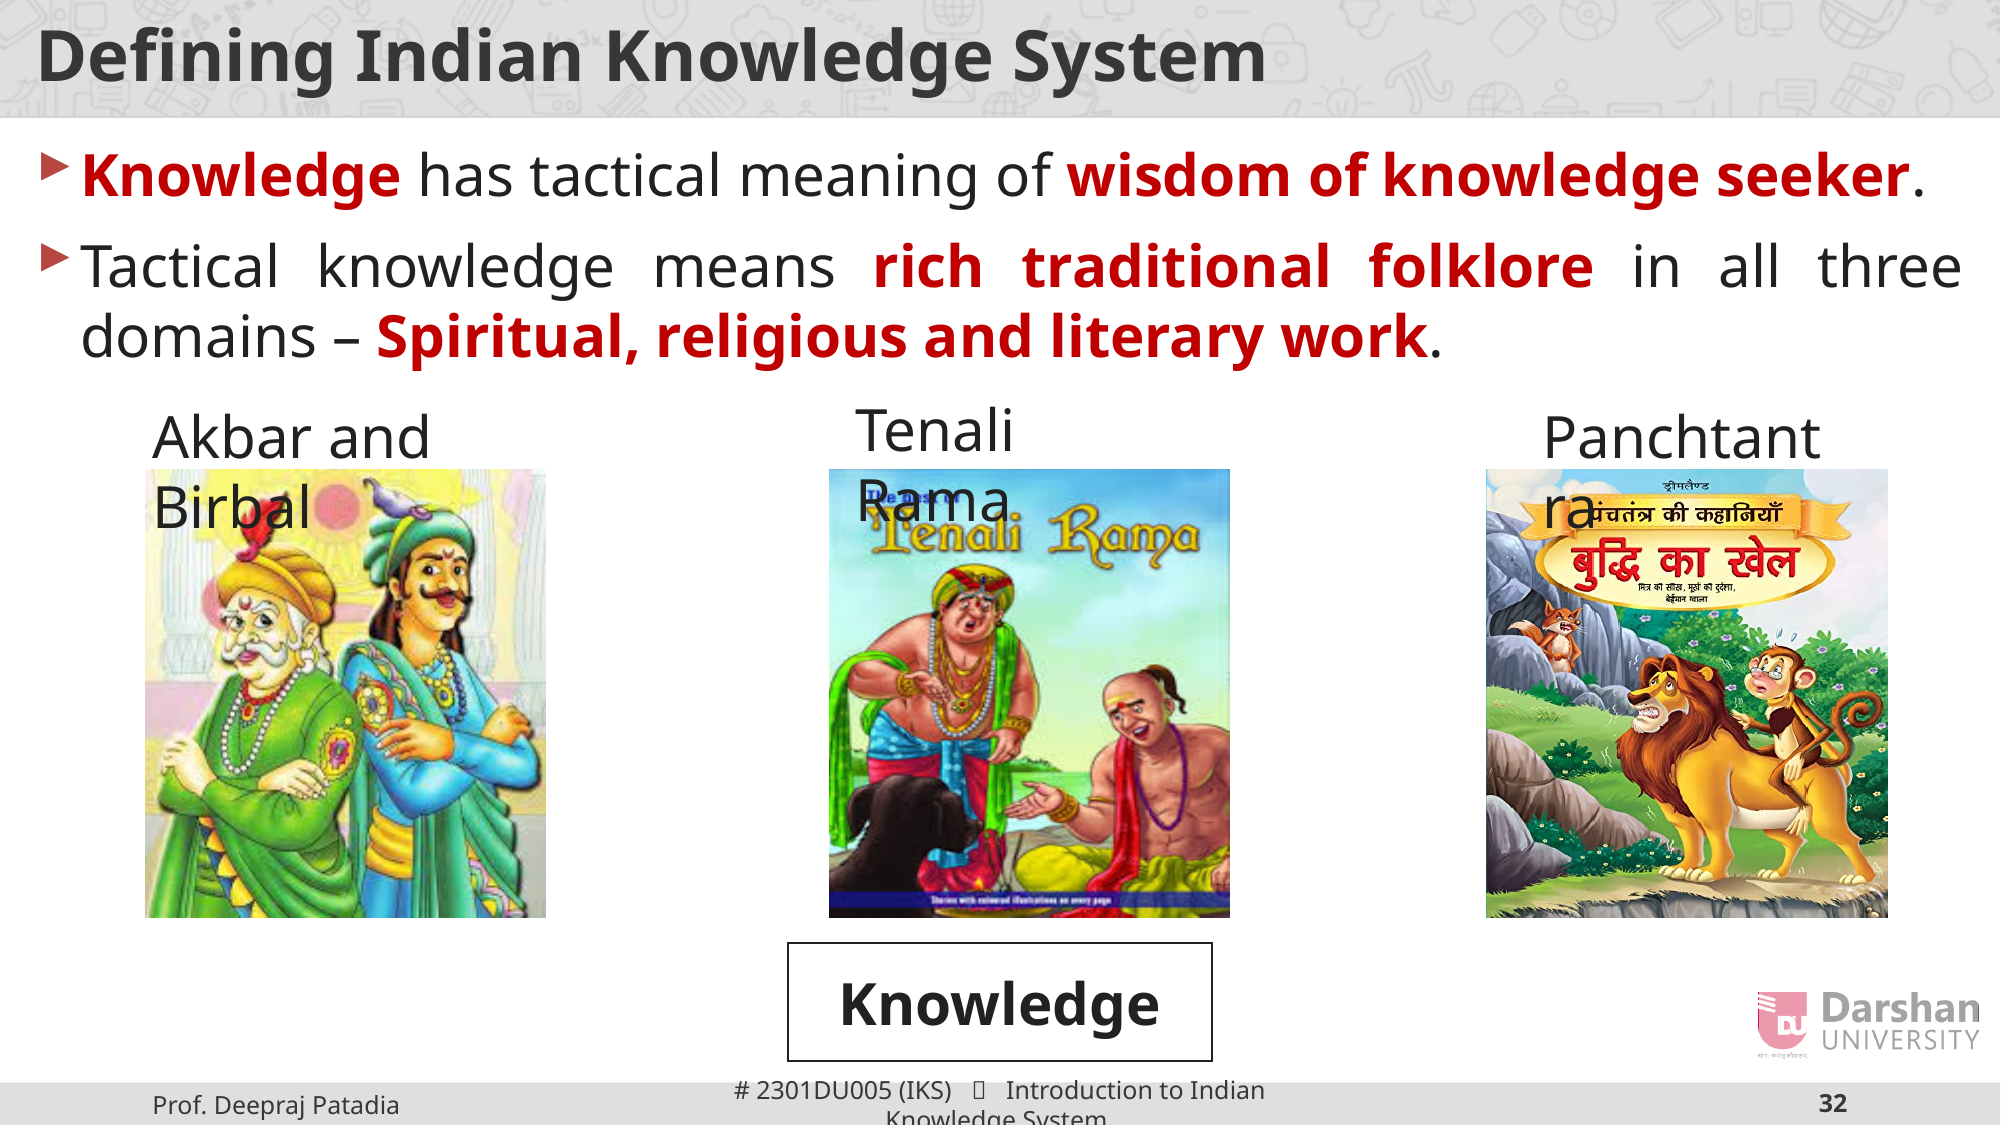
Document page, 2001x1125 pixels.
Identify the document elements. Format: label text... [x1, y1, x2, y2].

text_box Tenali Rama [840, 385, 1159, 469]
list Knowledge has tactical meaning of wisdom of knowledge seeker. Tactical knowledge means rich traditional folklore in all three domains – Spiritual, religious and literary work. [21, 130, 1979, 386]
text_box Knowledge [787, 942, 1213, 1062]
picture [829, 469, 1230, 918]
picture [1486, 469, 1888, 918]
title Defining Indian Knowledge System [0, 0, 2000, 117]
picture [145, 469, 546, 918]
text_box Akbar and Birbal [137, 392, 554, 548]
text_box Panchtantra [1527, 392, 1846, 469]
